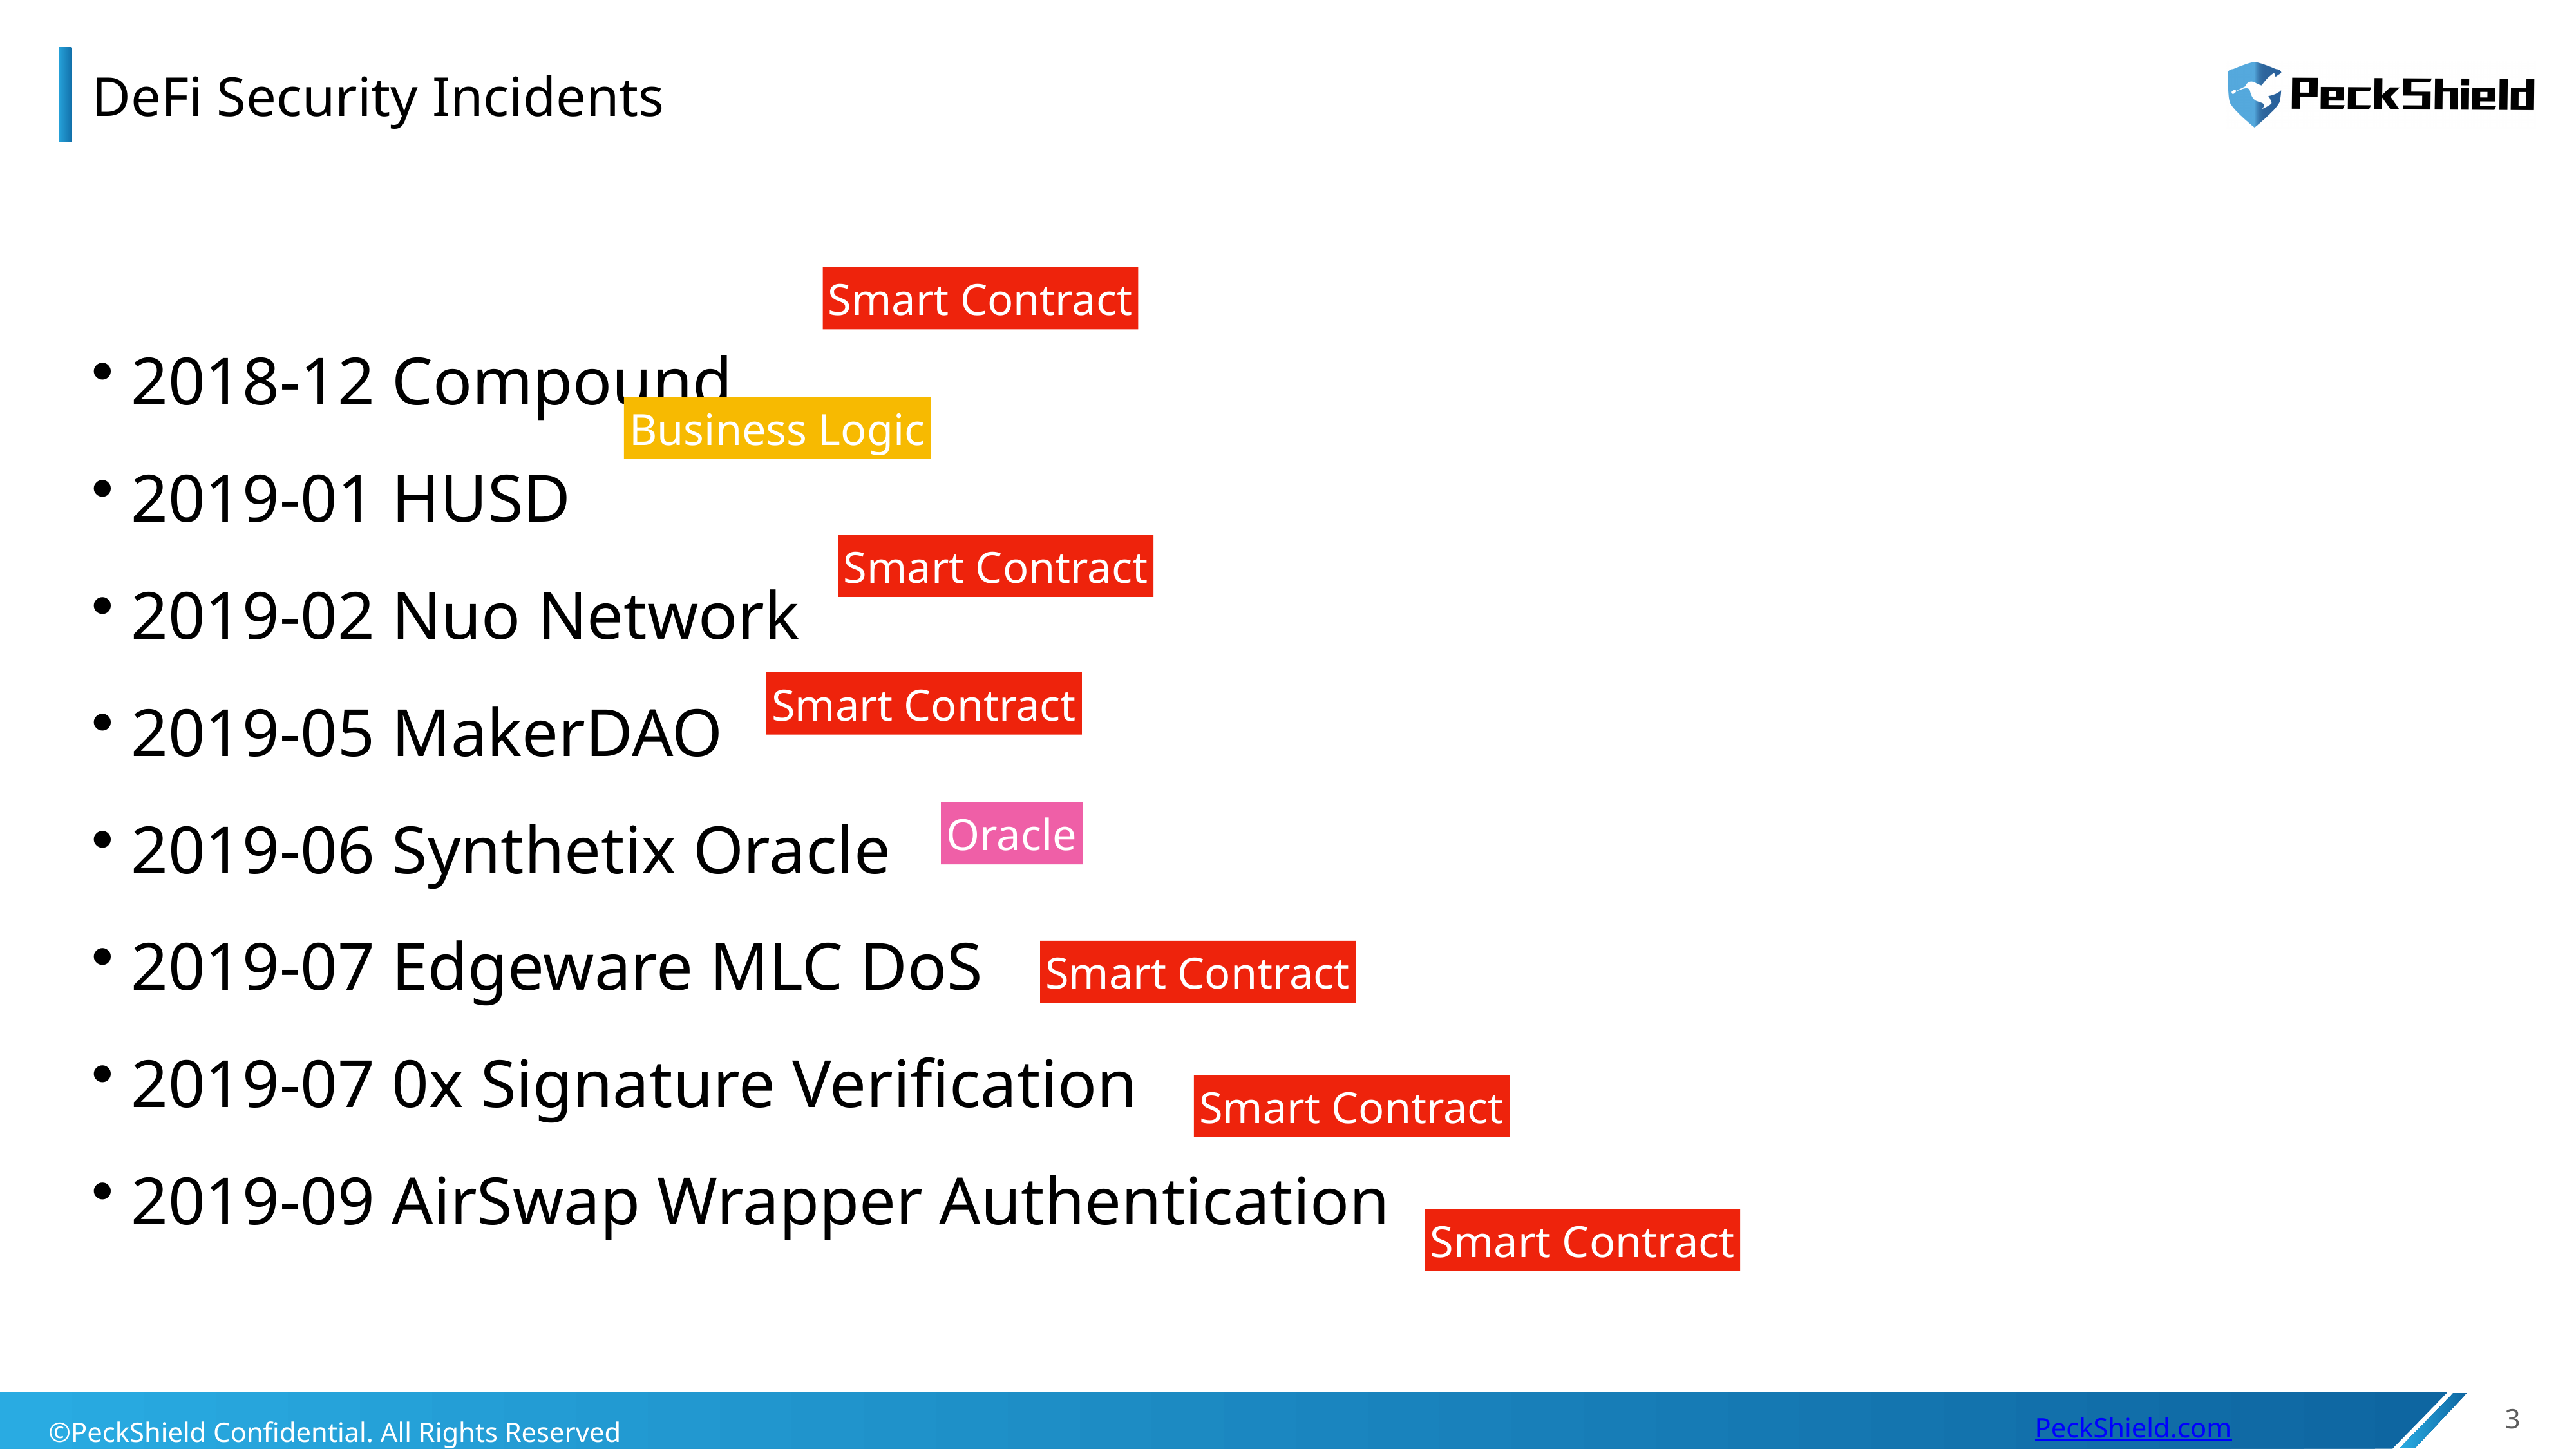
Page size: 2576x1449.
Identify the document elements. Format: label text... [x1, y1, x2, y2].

text_box Smart Contract [766, 672, 1082, 735]
text_box Smart Contract [1425, 1209, 1741, 1271]
text_box Smart Contract [822, 267, 1139, 330]
text_box Oracle [941, 802, 1083, 865]
text_box Smart Contract [1040, 940, 1356, 1003]
picture [2226, 61, 2536, 129]
slide_number 3 [2498, 1396, 2528, 1445]
text_box Smart Contract [838, 535, 1154, 597]
text_box Smart Contract [1193, 1075, 1510, 1137]
text_box Business Logic [623, 397, 931, 459]
title DeFi Security Incidents [86, 47, 1410, 143]
list 2018-12 Compound 2019-01 HUSD 2019-02 Nuo Network 2019-05 MakerDAO 2019-06 Synthetix Oracle 2019-07 Edgeware MLC DoS 2019-07 0x Signature Verification 2019-09 AirSwap Wrapper Authentication [86, 234, 2490, 1305]
